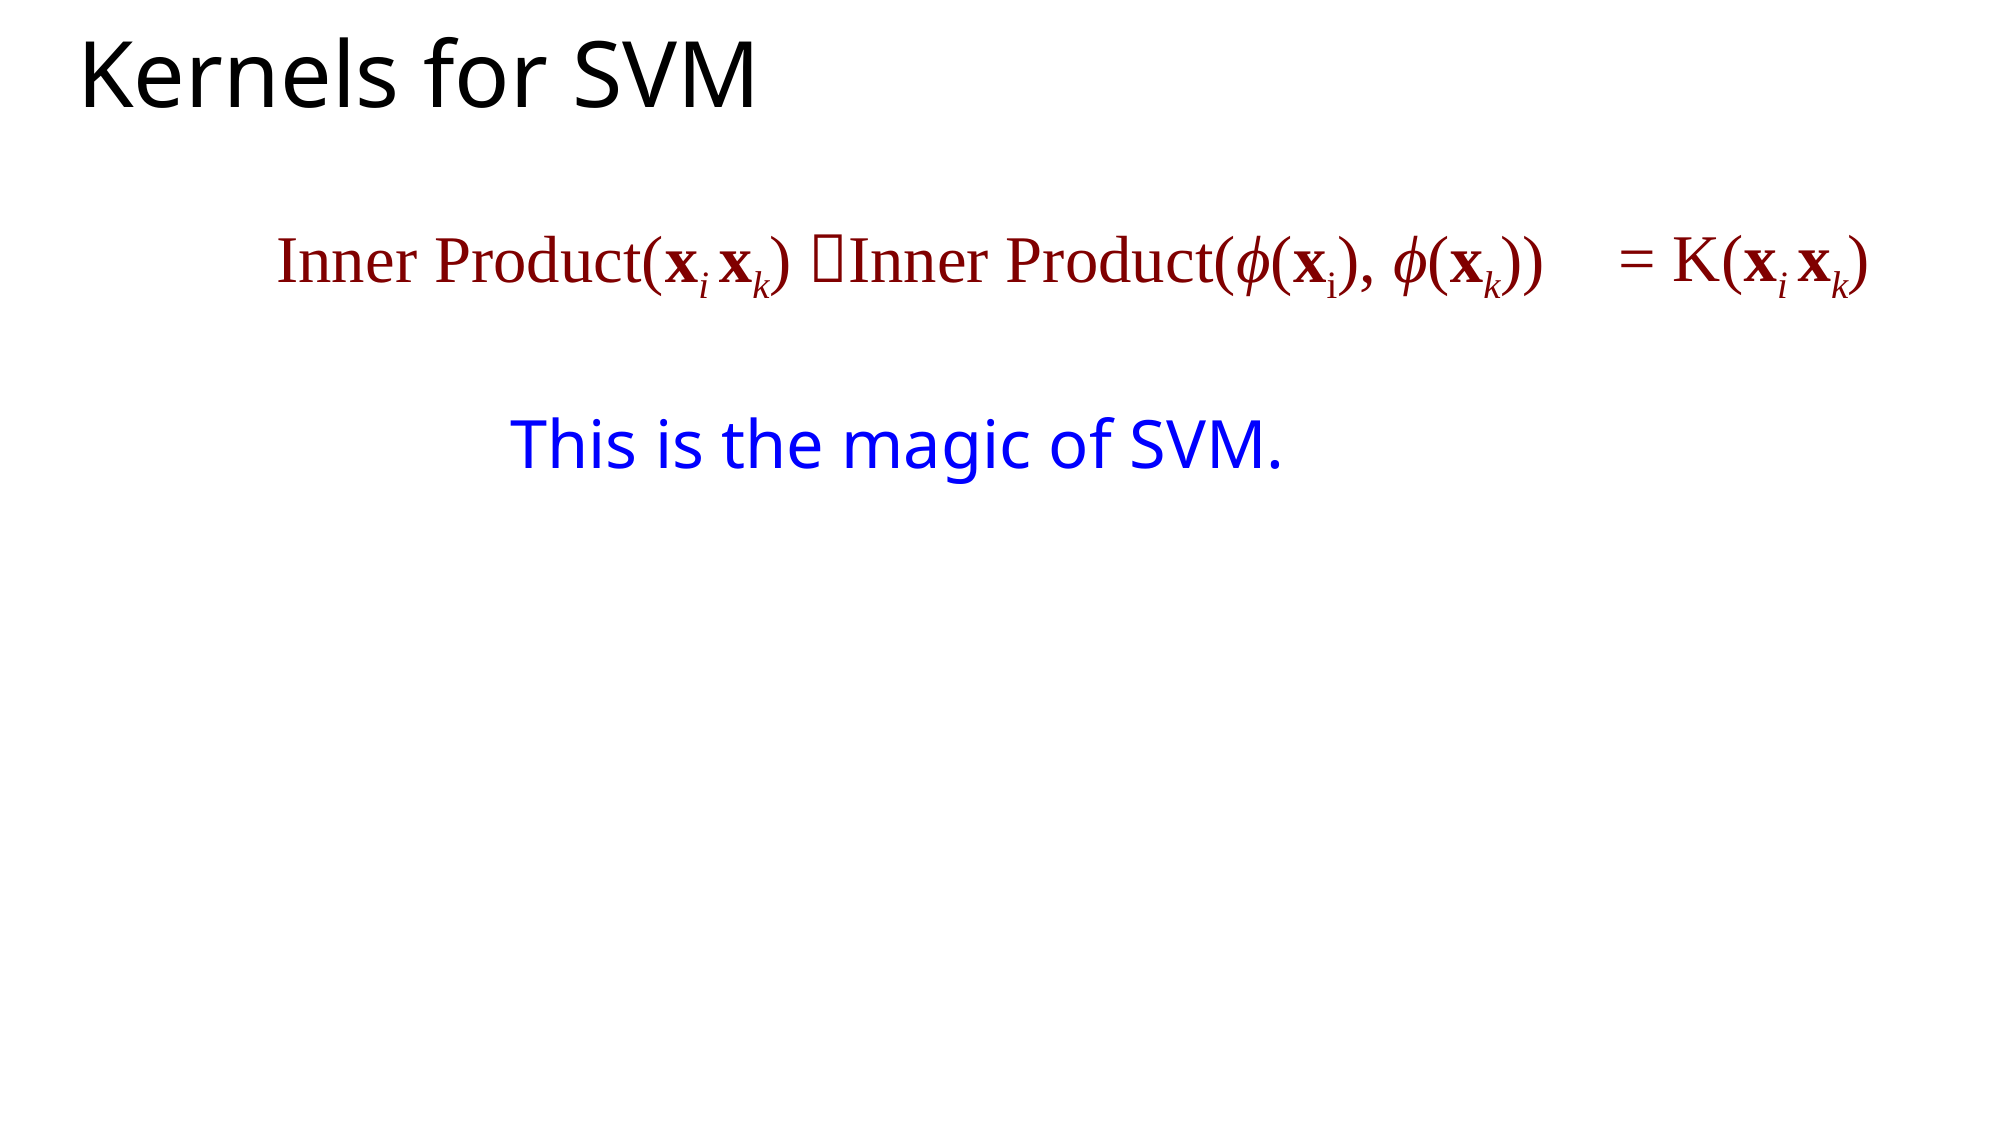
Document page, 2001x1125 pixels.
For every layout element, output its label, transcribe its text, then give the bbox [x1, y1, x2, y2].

text_box = K(xi xk) [1603, 207, 1886, 314]
list This is the magic of SVM. [495, 394, 1689, 922]
title Kernels for SVM [62, 29, 1953, 205]
text_box Inner Product(xi xk) Inner Product(ϕ(xi), ϕ(xk)) [261, 208, 1603, 314]
